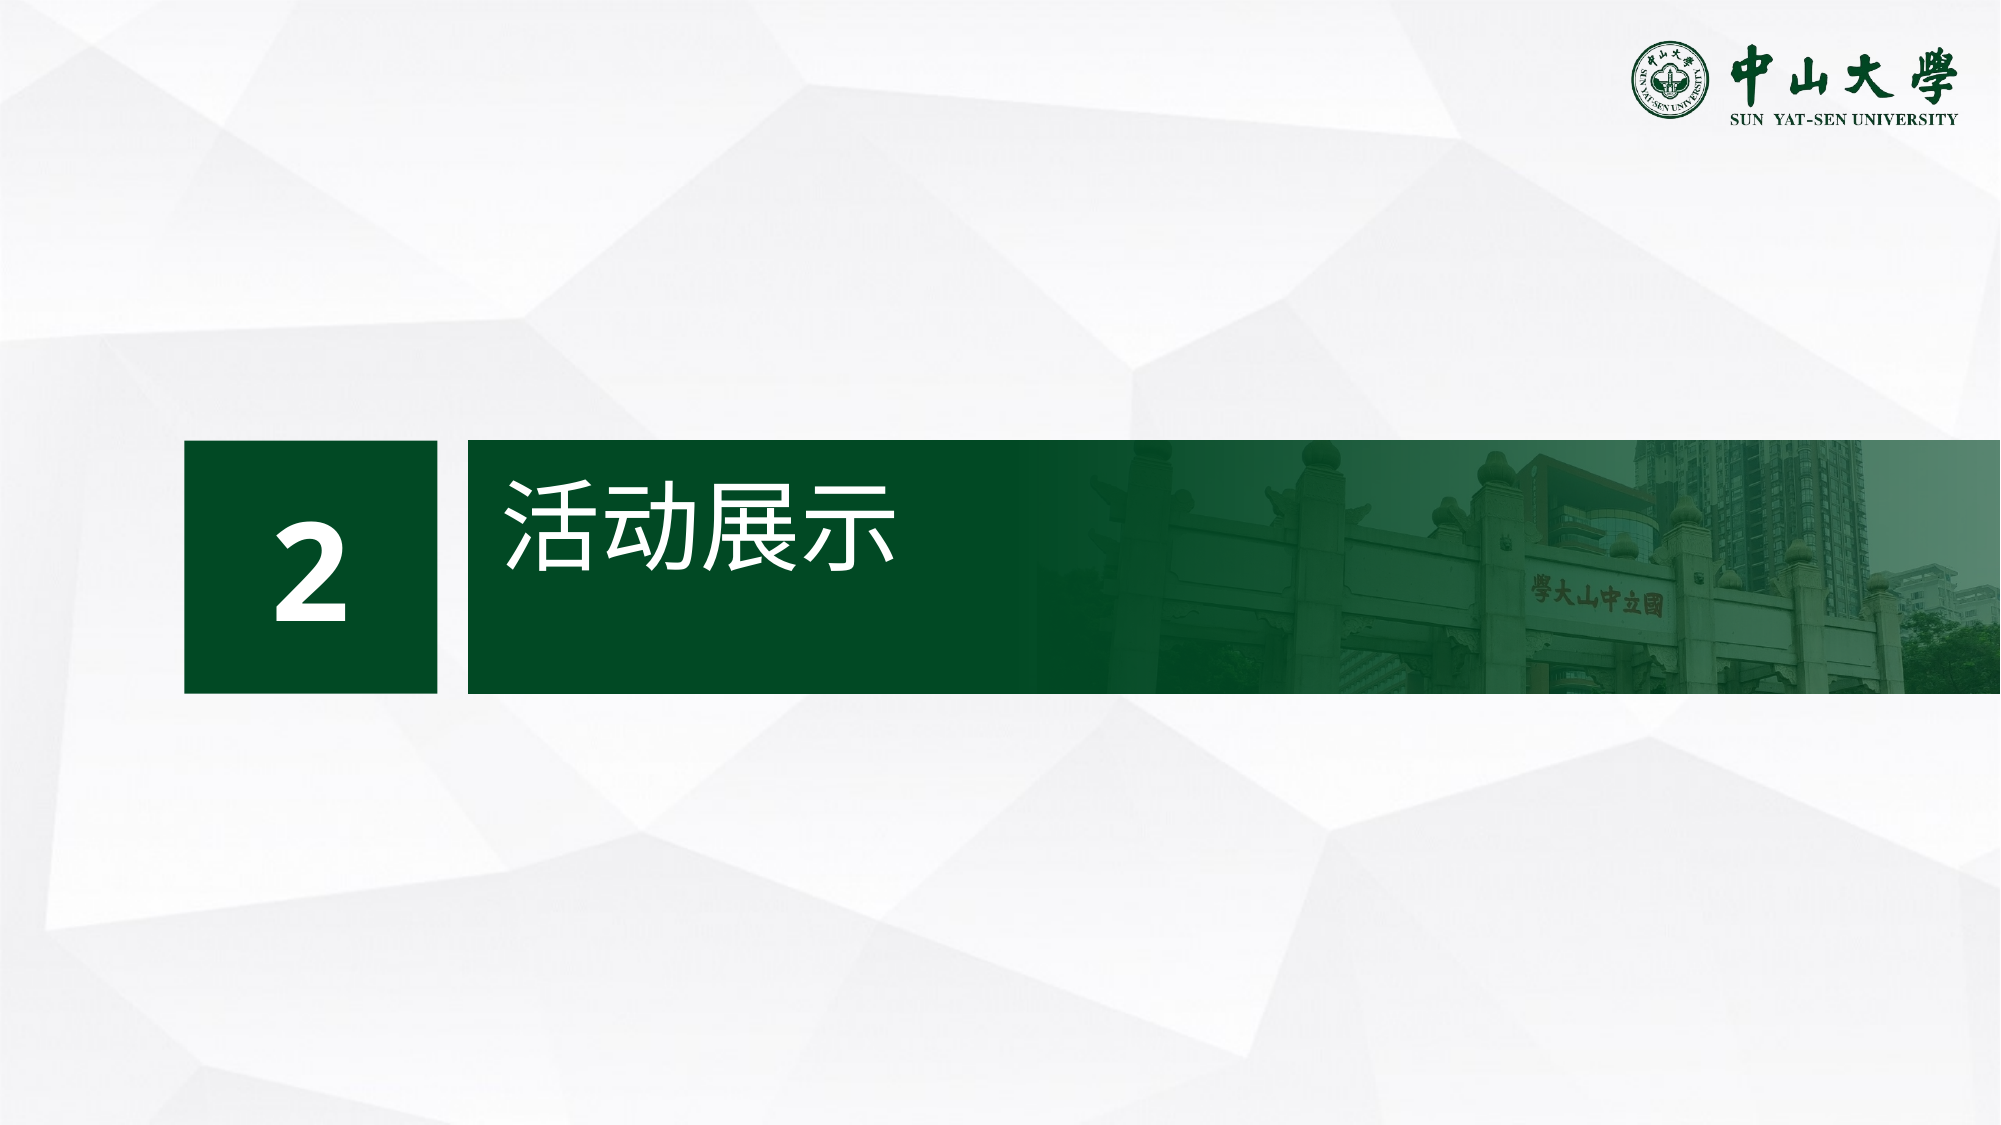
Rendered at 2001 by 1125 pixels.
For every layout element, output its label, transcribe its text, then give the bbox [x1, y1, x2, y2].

text_box 活动展示 [485, 456, 917, 592]
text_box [184, 440, 438, 694]
text_box [468, 440, 2000, 695]
picture [0, 0, 2001, 1125]
